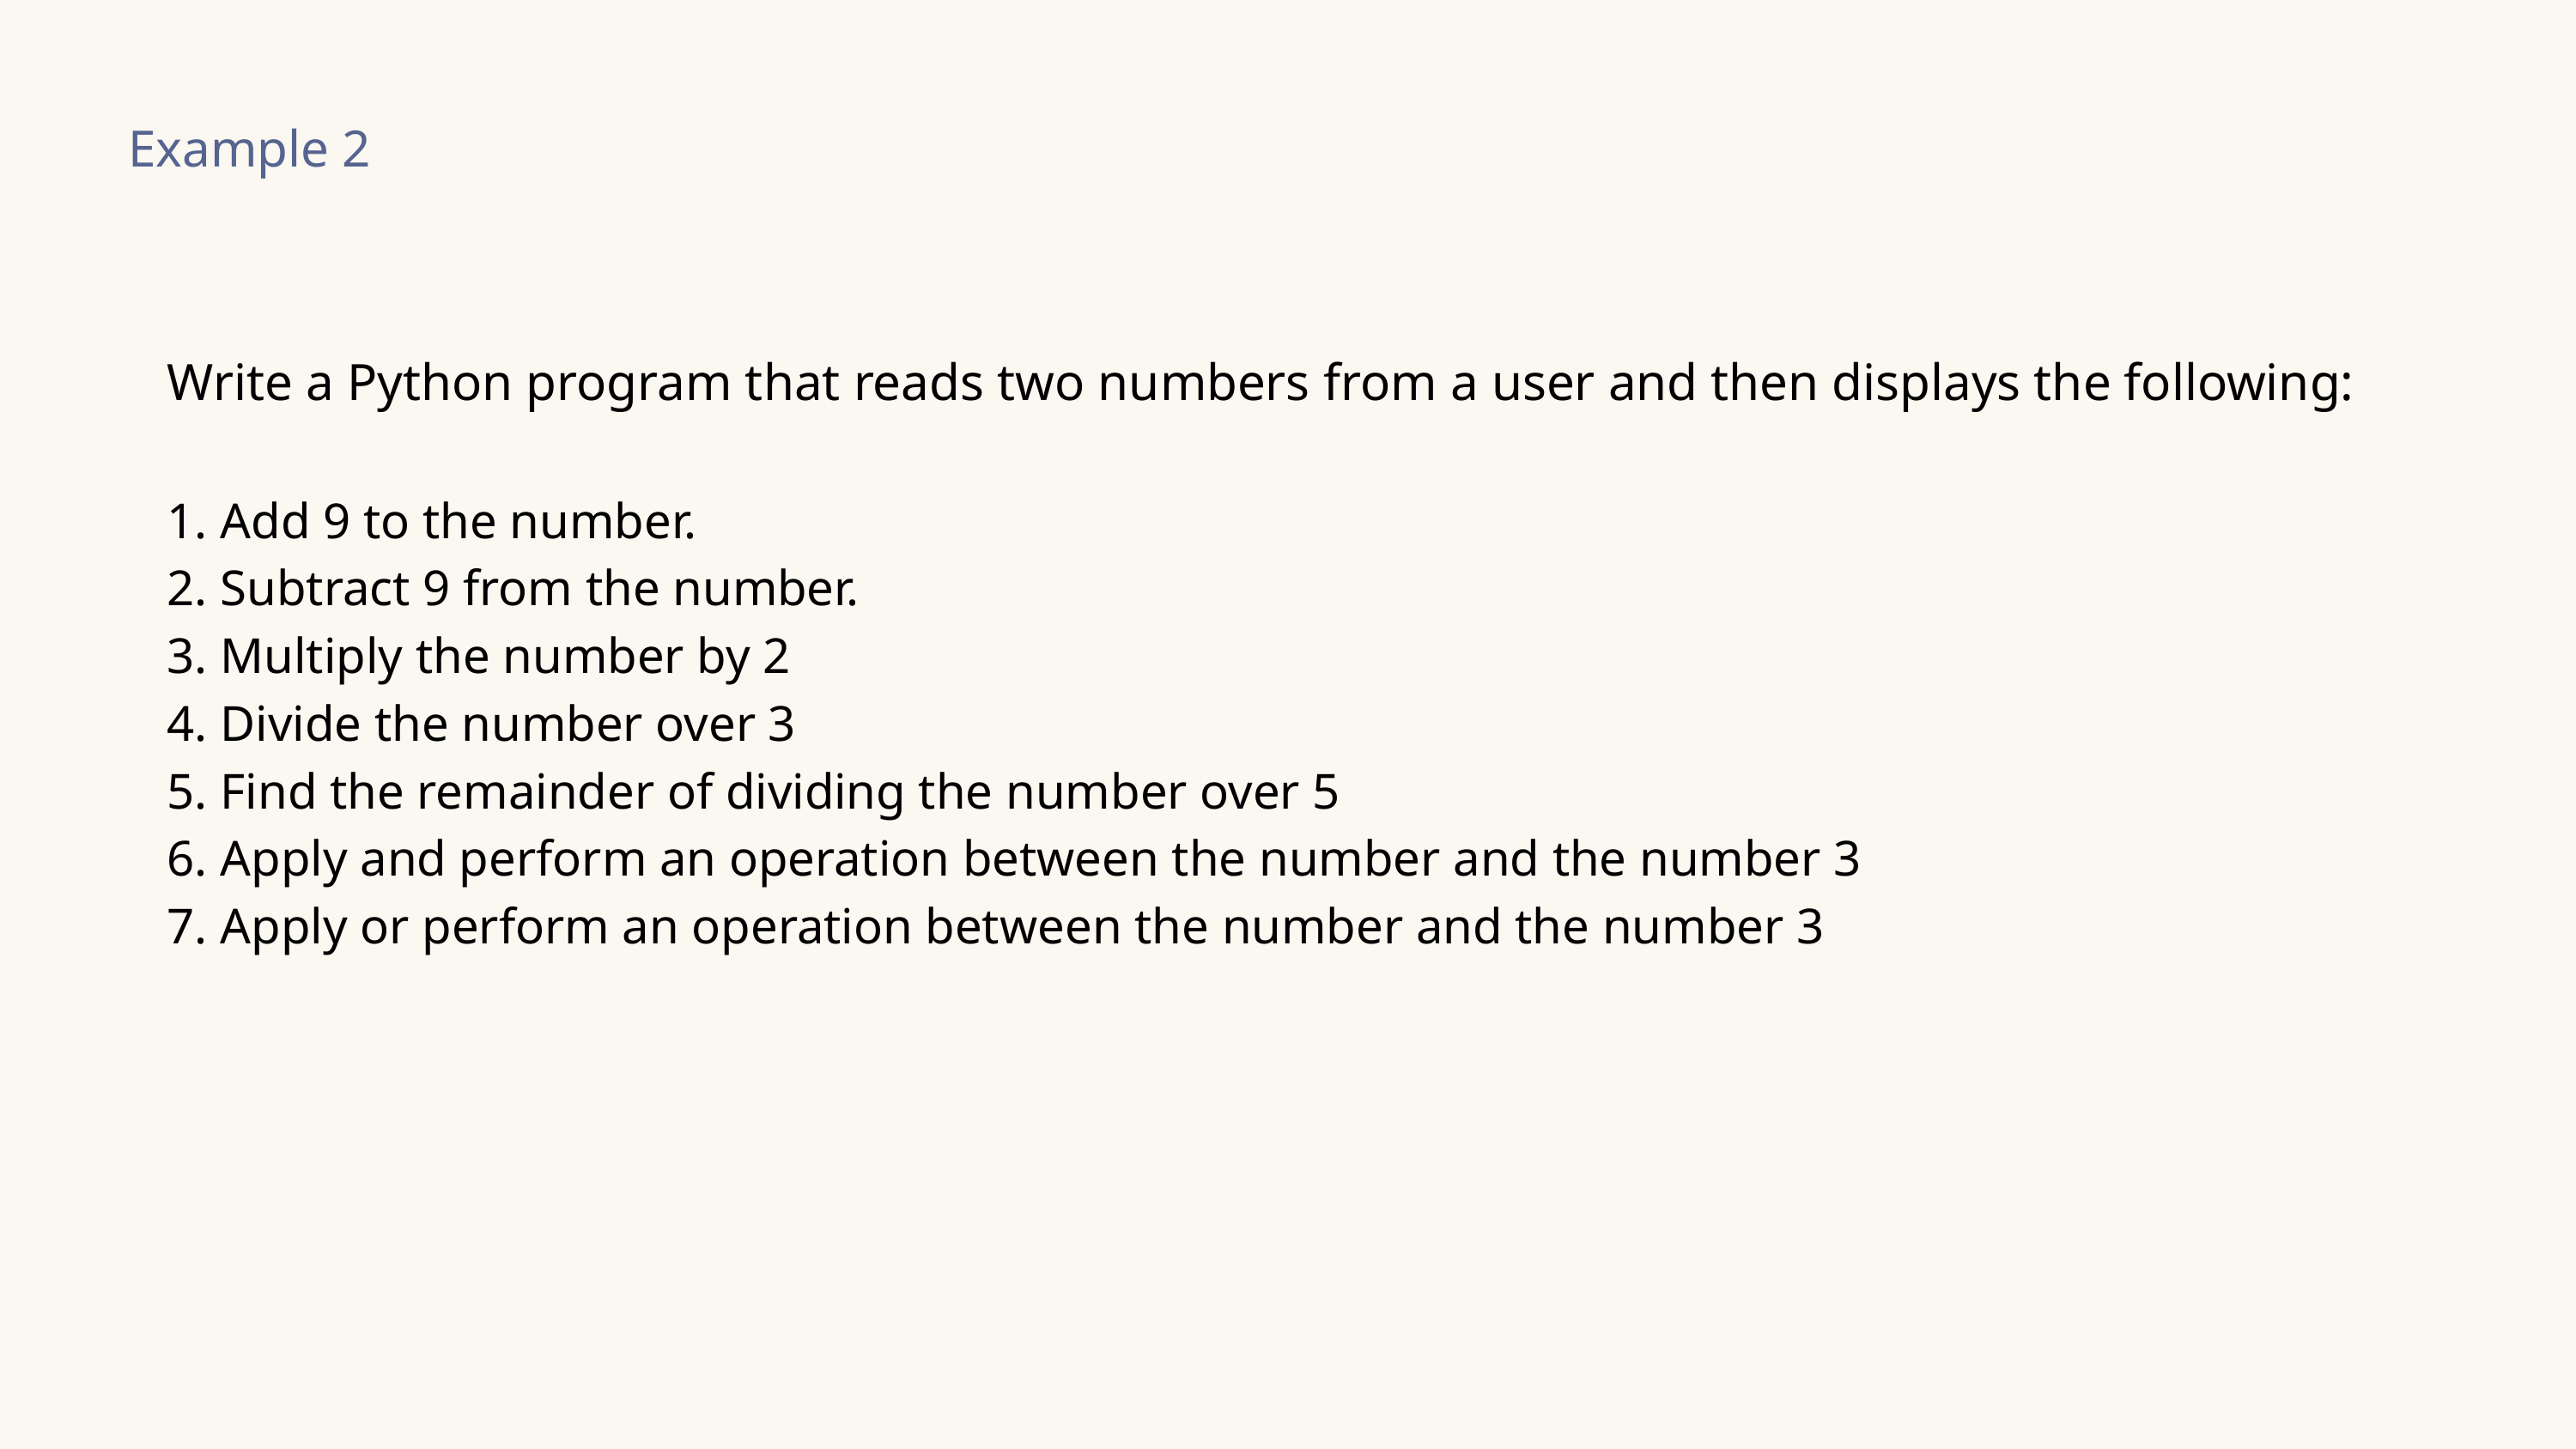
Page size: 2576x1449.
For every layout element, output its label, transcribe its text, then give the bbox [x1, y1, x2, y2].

text_box Example 2 [125, 106, 374, 178]
text_box Write a Python program that reads two numbers from a user and then displays the following: 1. Add 9 to the number. 2. Subtract 9 from the number. 3. Multiply the number by 2 4. Divide the number over 3 5. Find the remainder of dividing the number over 5 6. Apply and perform an operation between the number and the number 3 7. Apply or perform an operation between the number and the number 3 [167, 340, 2454, 954]
